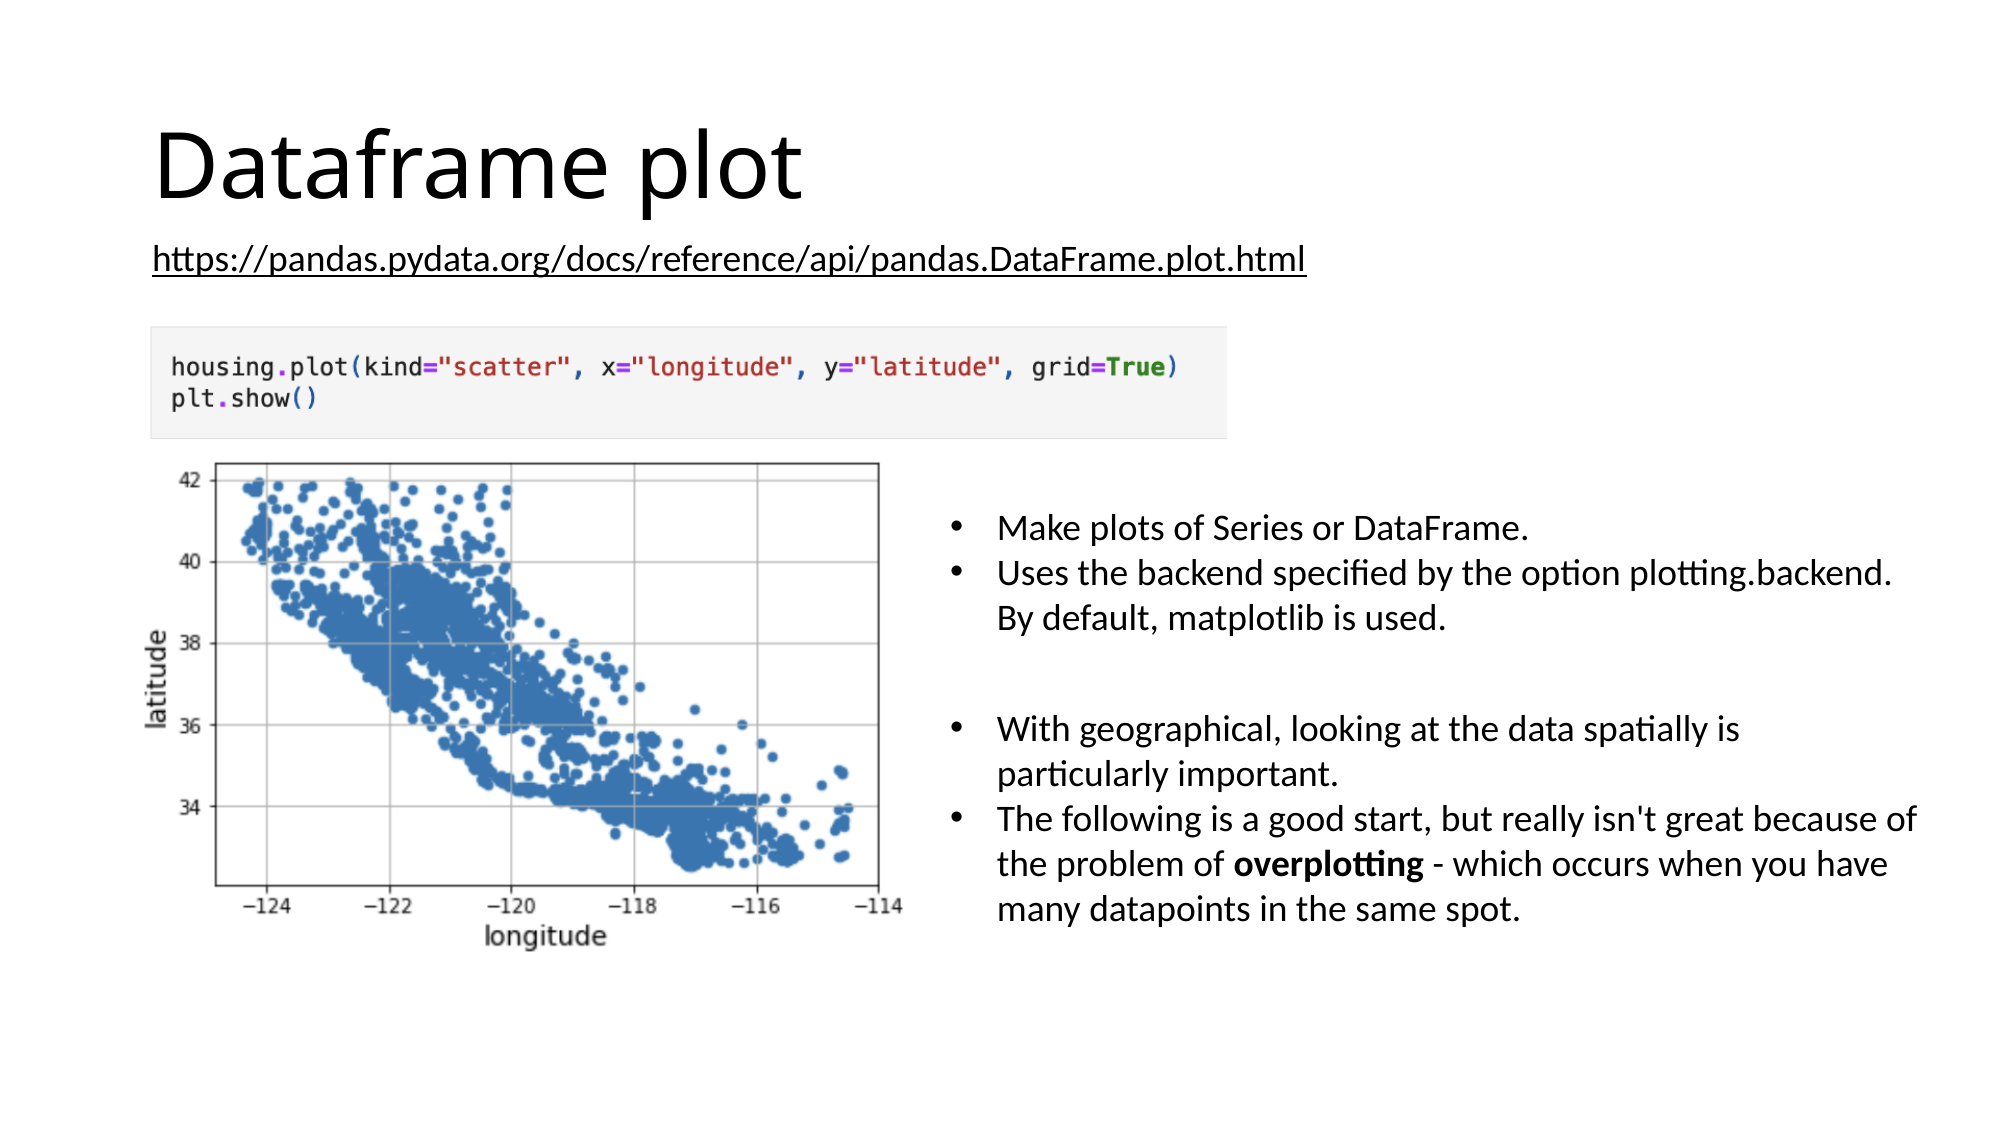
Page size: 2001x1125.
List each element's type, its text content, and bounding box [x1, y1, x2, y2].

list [137, 315, 1227, 980]
text_box Make plots of Series or DataFrame. Uses the backend specified by the option plotting.backend. By default, matplotlib is used. [1227, 495, 1936, 646]
text_box https://pandas.pydata.org/docs/reference/api/pandas.DataFrame.plot.html [137, 227, 1590, 287]
title Dataframe plot [137, 59, 1863, 278]
text_box With geographical, looking at the data spatially is particularly important. The following is a good start, but really isn't great because of the problem of overplotting - which occurs when you have many datapoints in the same spot. [1227, 696, 1936, 937]
